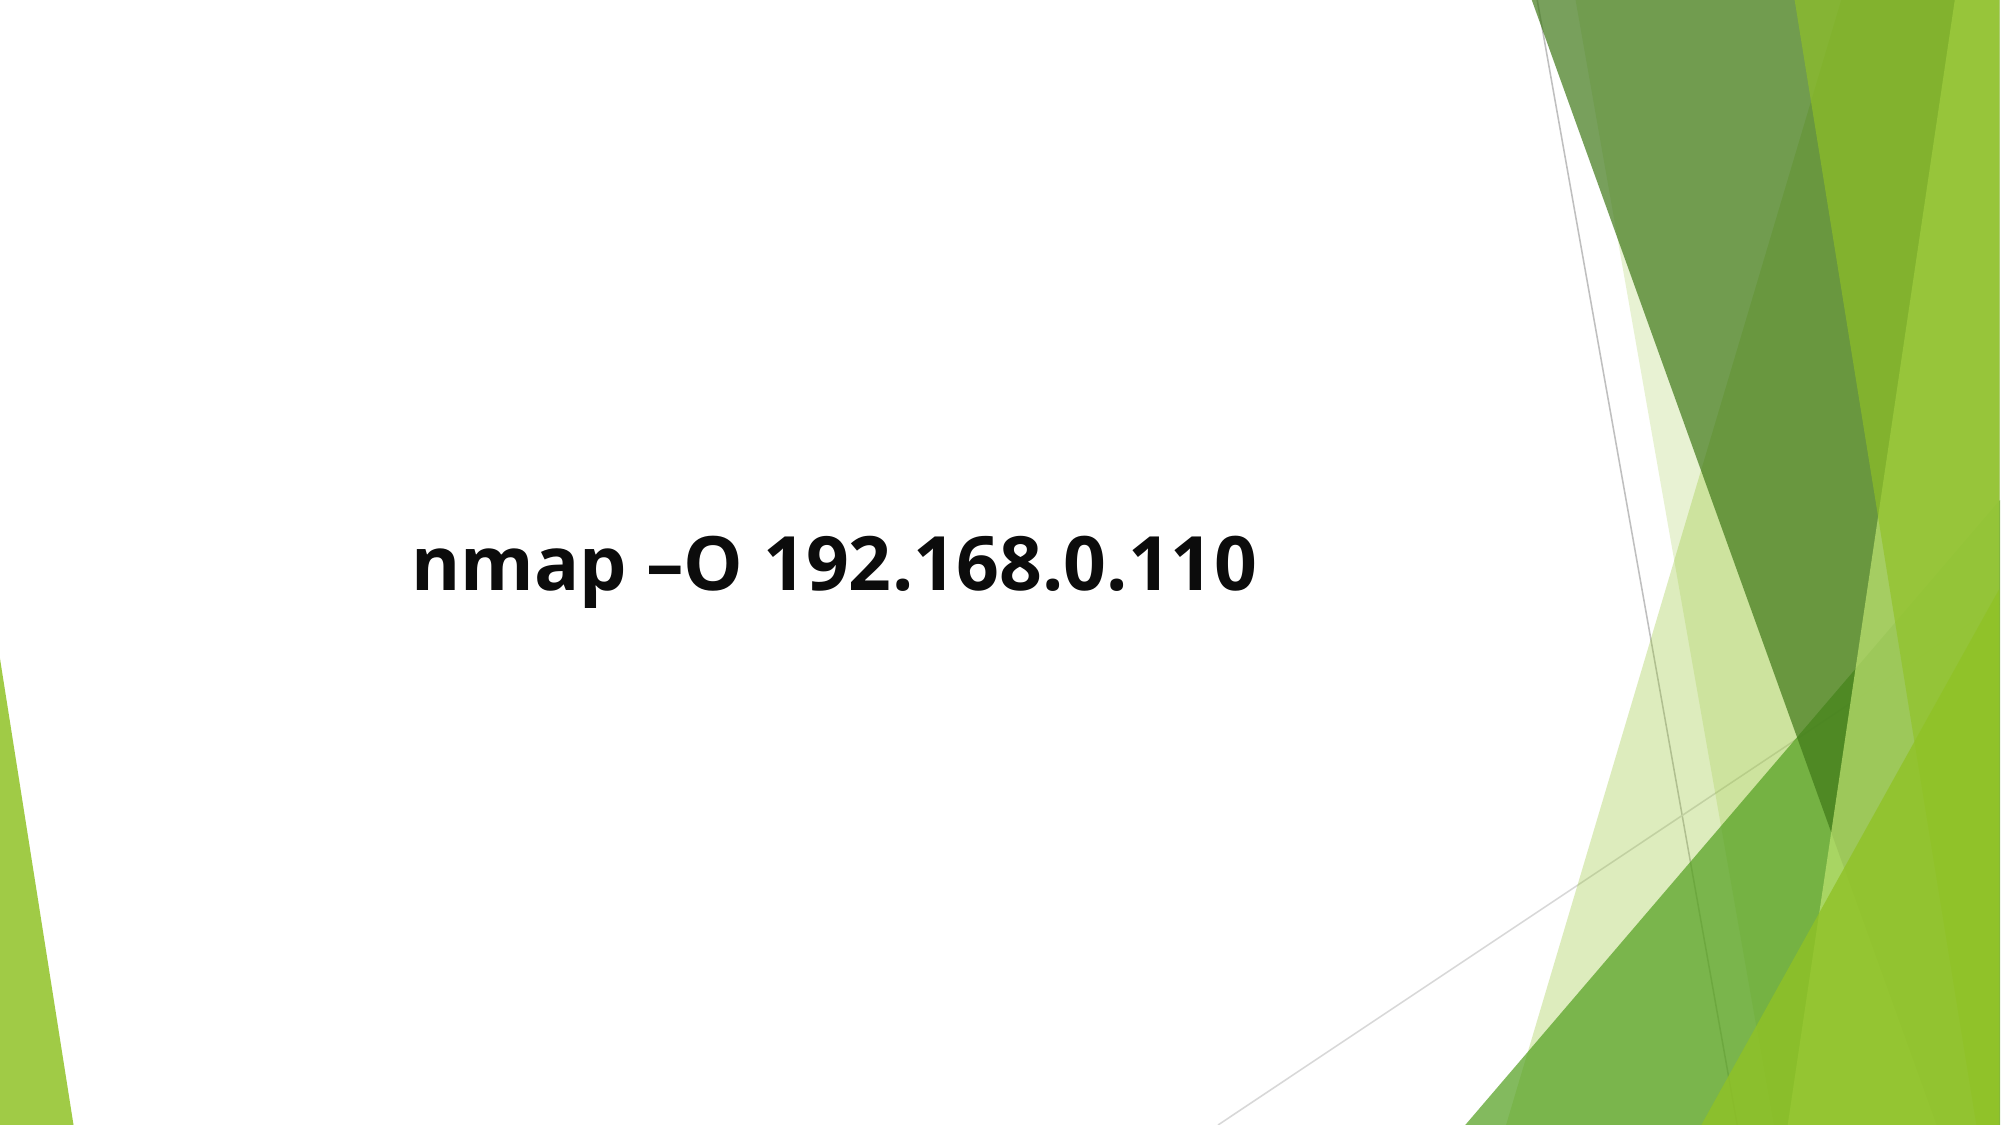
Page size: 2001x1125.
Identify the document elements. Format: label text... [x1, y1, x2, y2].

title nmap –O 192.168.0.110 [396, 507, 1807, 725]
